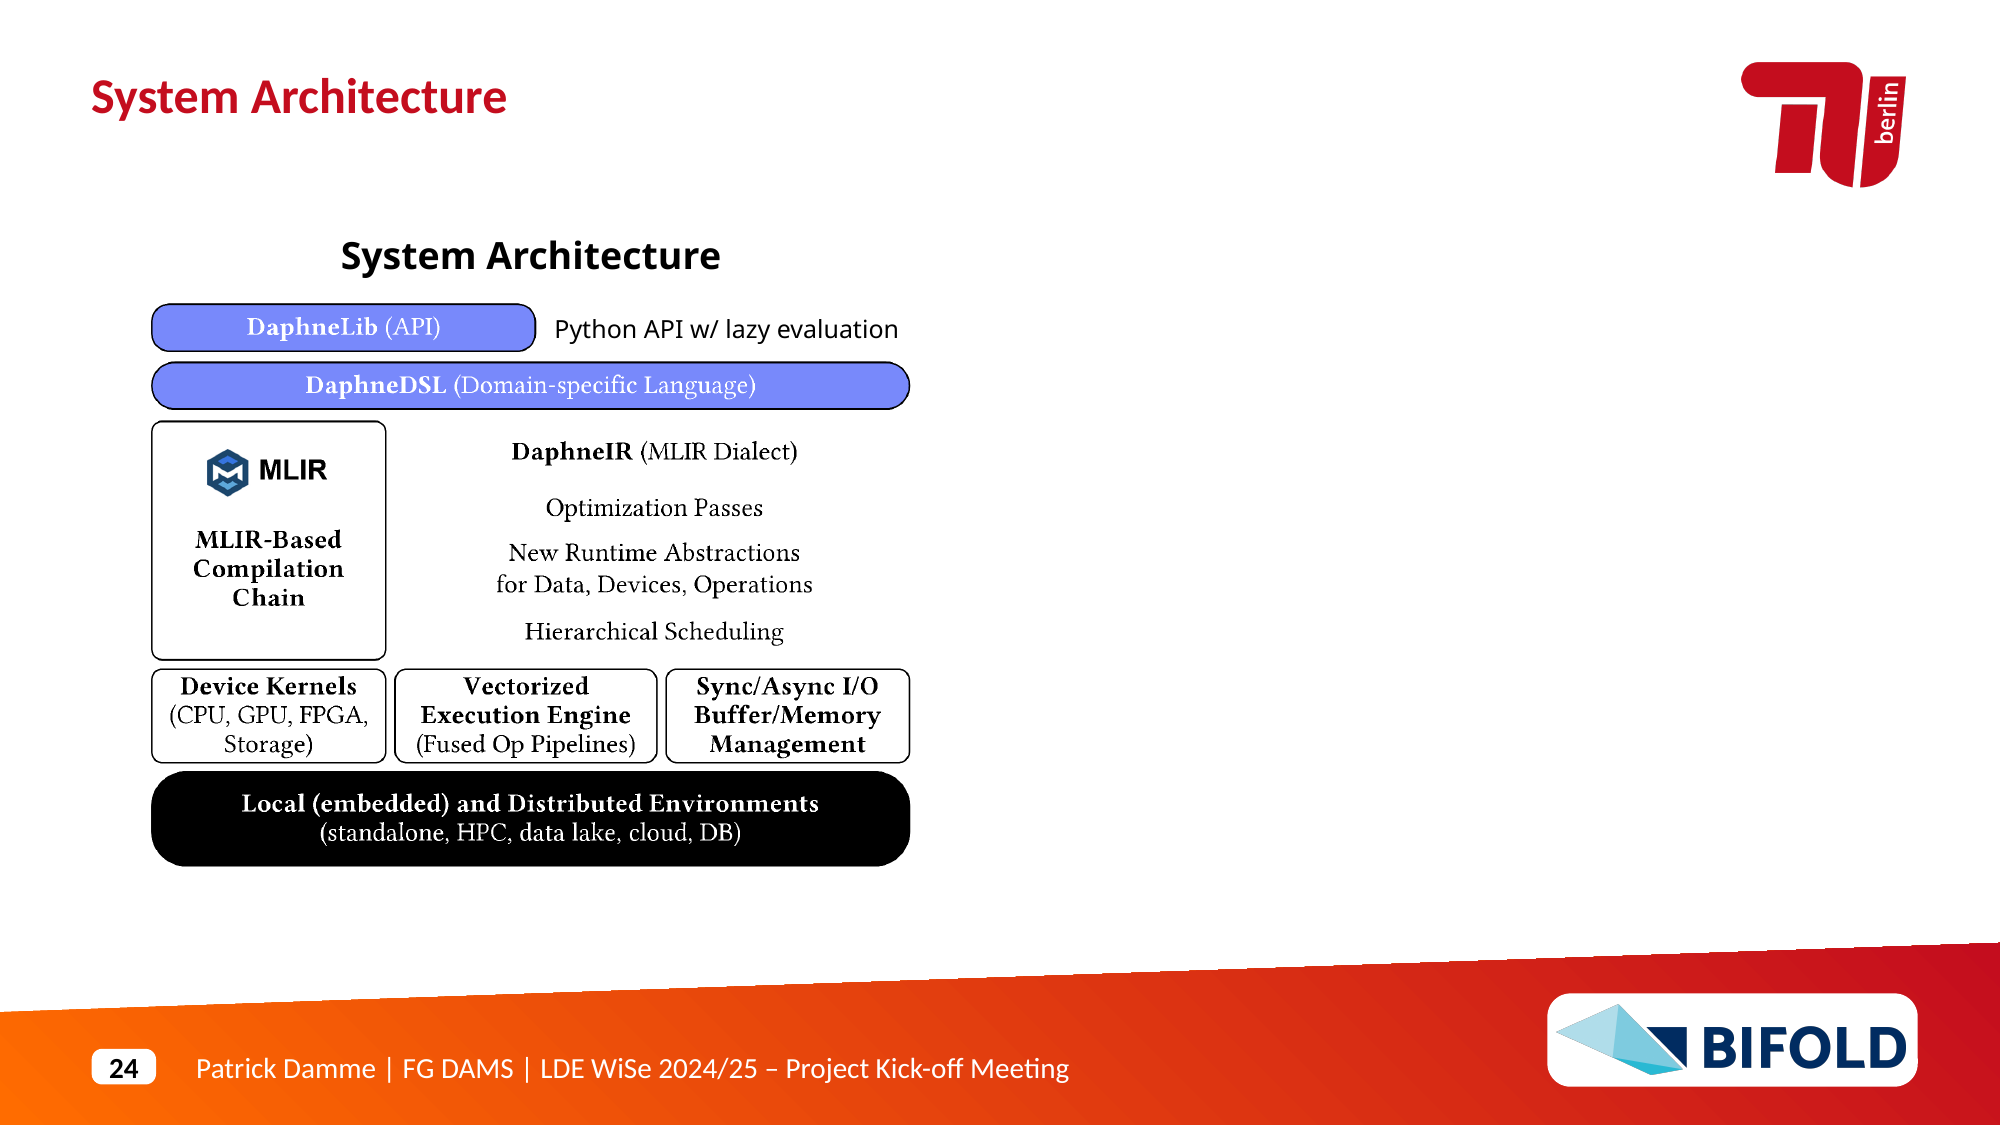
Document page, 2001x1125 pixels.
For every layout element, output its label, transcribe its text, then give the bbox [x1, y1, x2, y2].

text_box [150, 303, 926, 878]
picture [1556, 1004, 1906, 1075]
list System Architecture [91, 65, 1455, 183]
picture [1741, 62, 1906, 188]
text_box System Architecture [326, 224, 737, 285]
